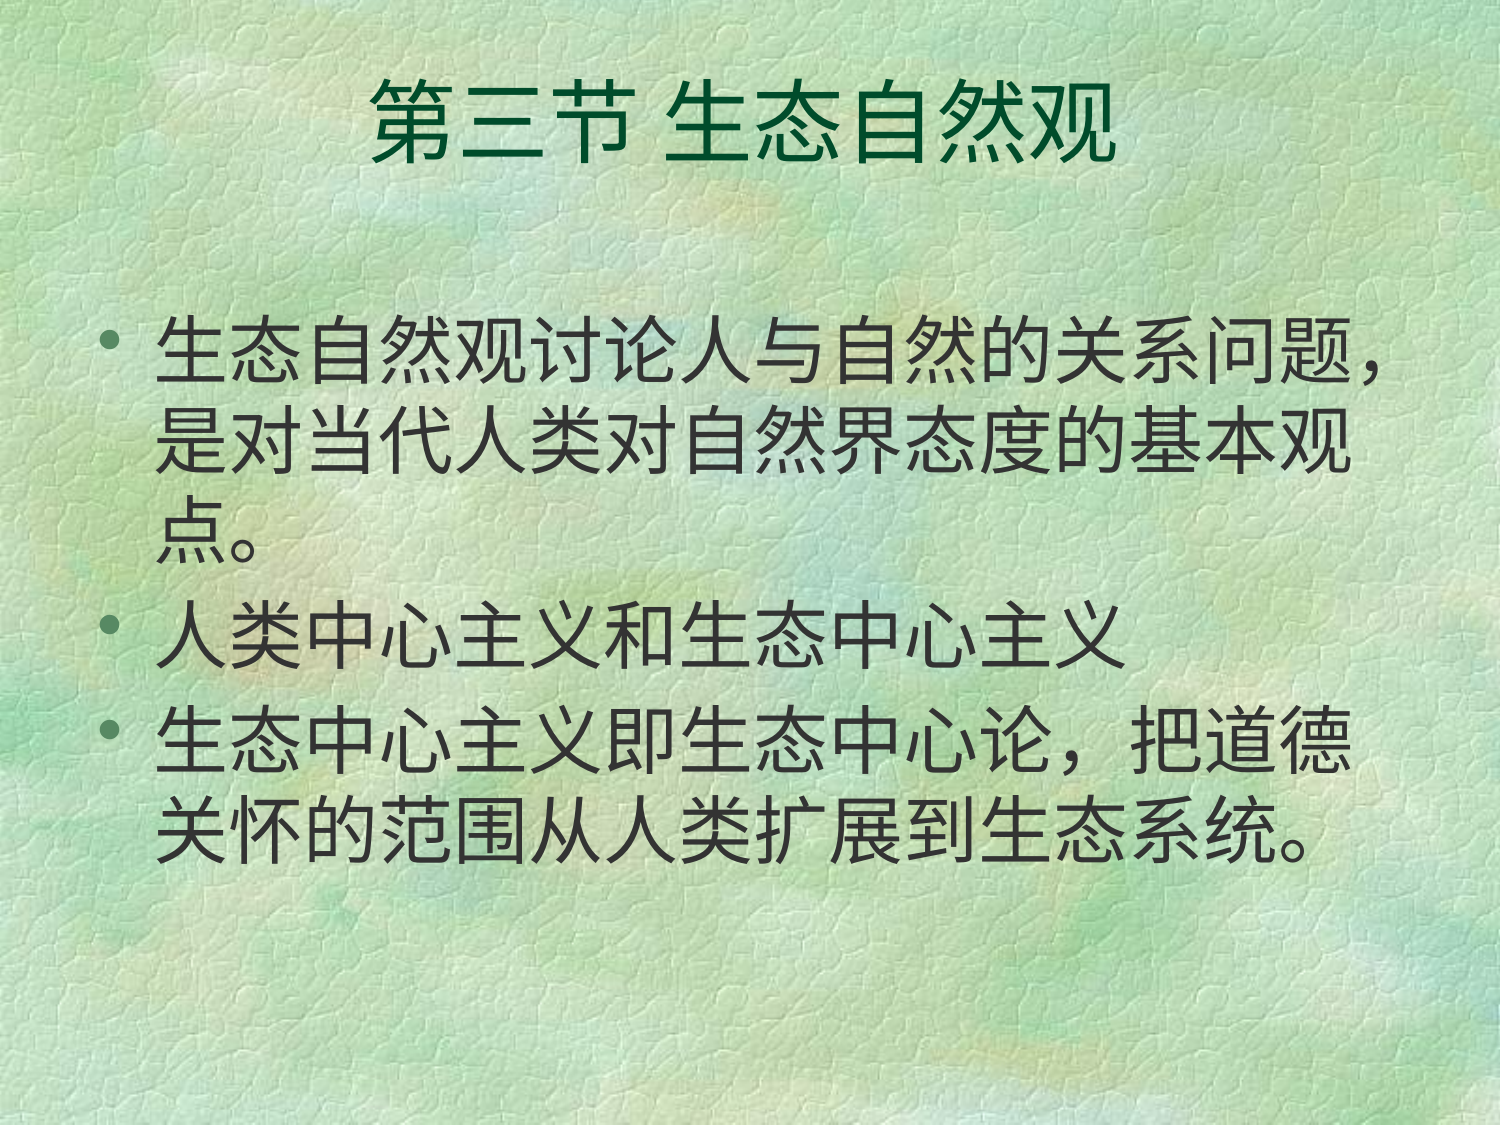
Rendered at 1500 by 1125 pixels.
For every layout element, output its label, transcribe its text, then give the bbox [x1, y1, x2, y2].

title 第三节 生态自然观 [105, 46, 1381, 183]
list 生态自然观讨论人与自然的关系问题，是对当代人类对自然界态度的基本观点。 人类中心主义和生态中心主义 生态中心主义即生态中心论，把道德关怀的范围从人类扩展到生态系统。 [82, 210, 1418, 1055]
picture [0, 0, 1500, 1125]
